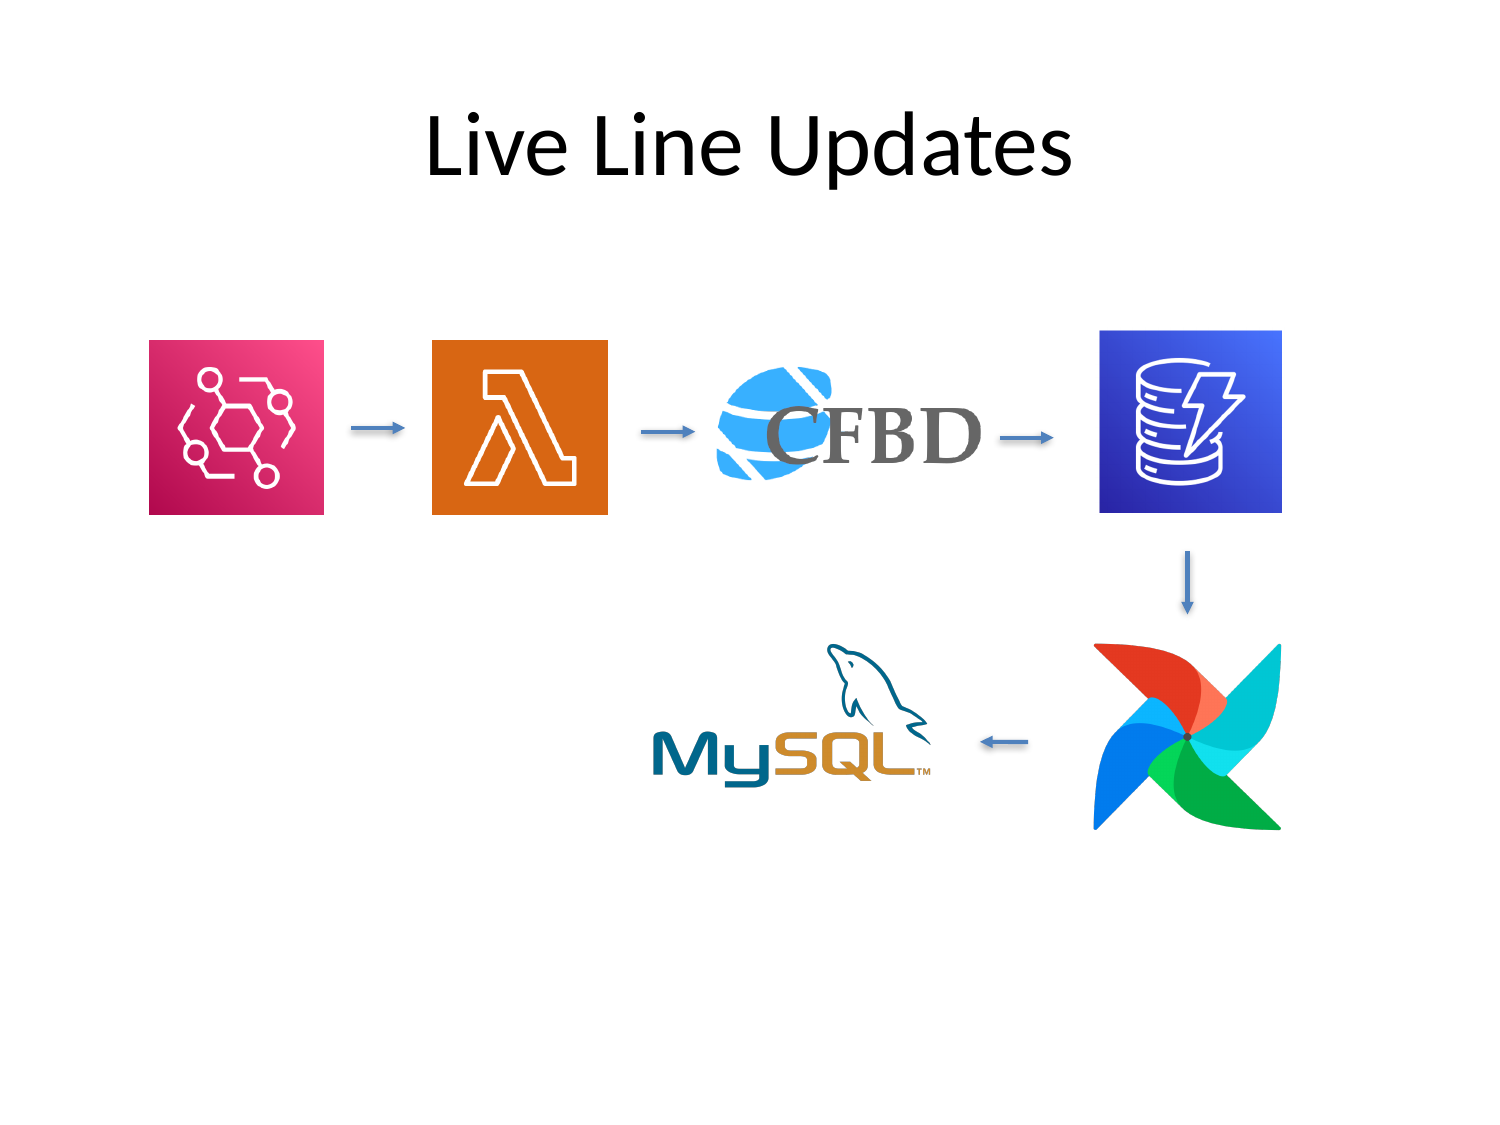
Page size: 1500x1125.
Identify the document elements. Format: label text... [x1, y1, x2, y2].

title Live Line Updates [75, 45, 1425, 233]
picture [148, 340, 324, 516]
picture [640, 573, 944, 876]
picture [1092, 642, 1283, 833]
picture [432, 340, 608, 516]
picture [1095, 327, 1286, 516]
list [716, 365, 981, 482]
